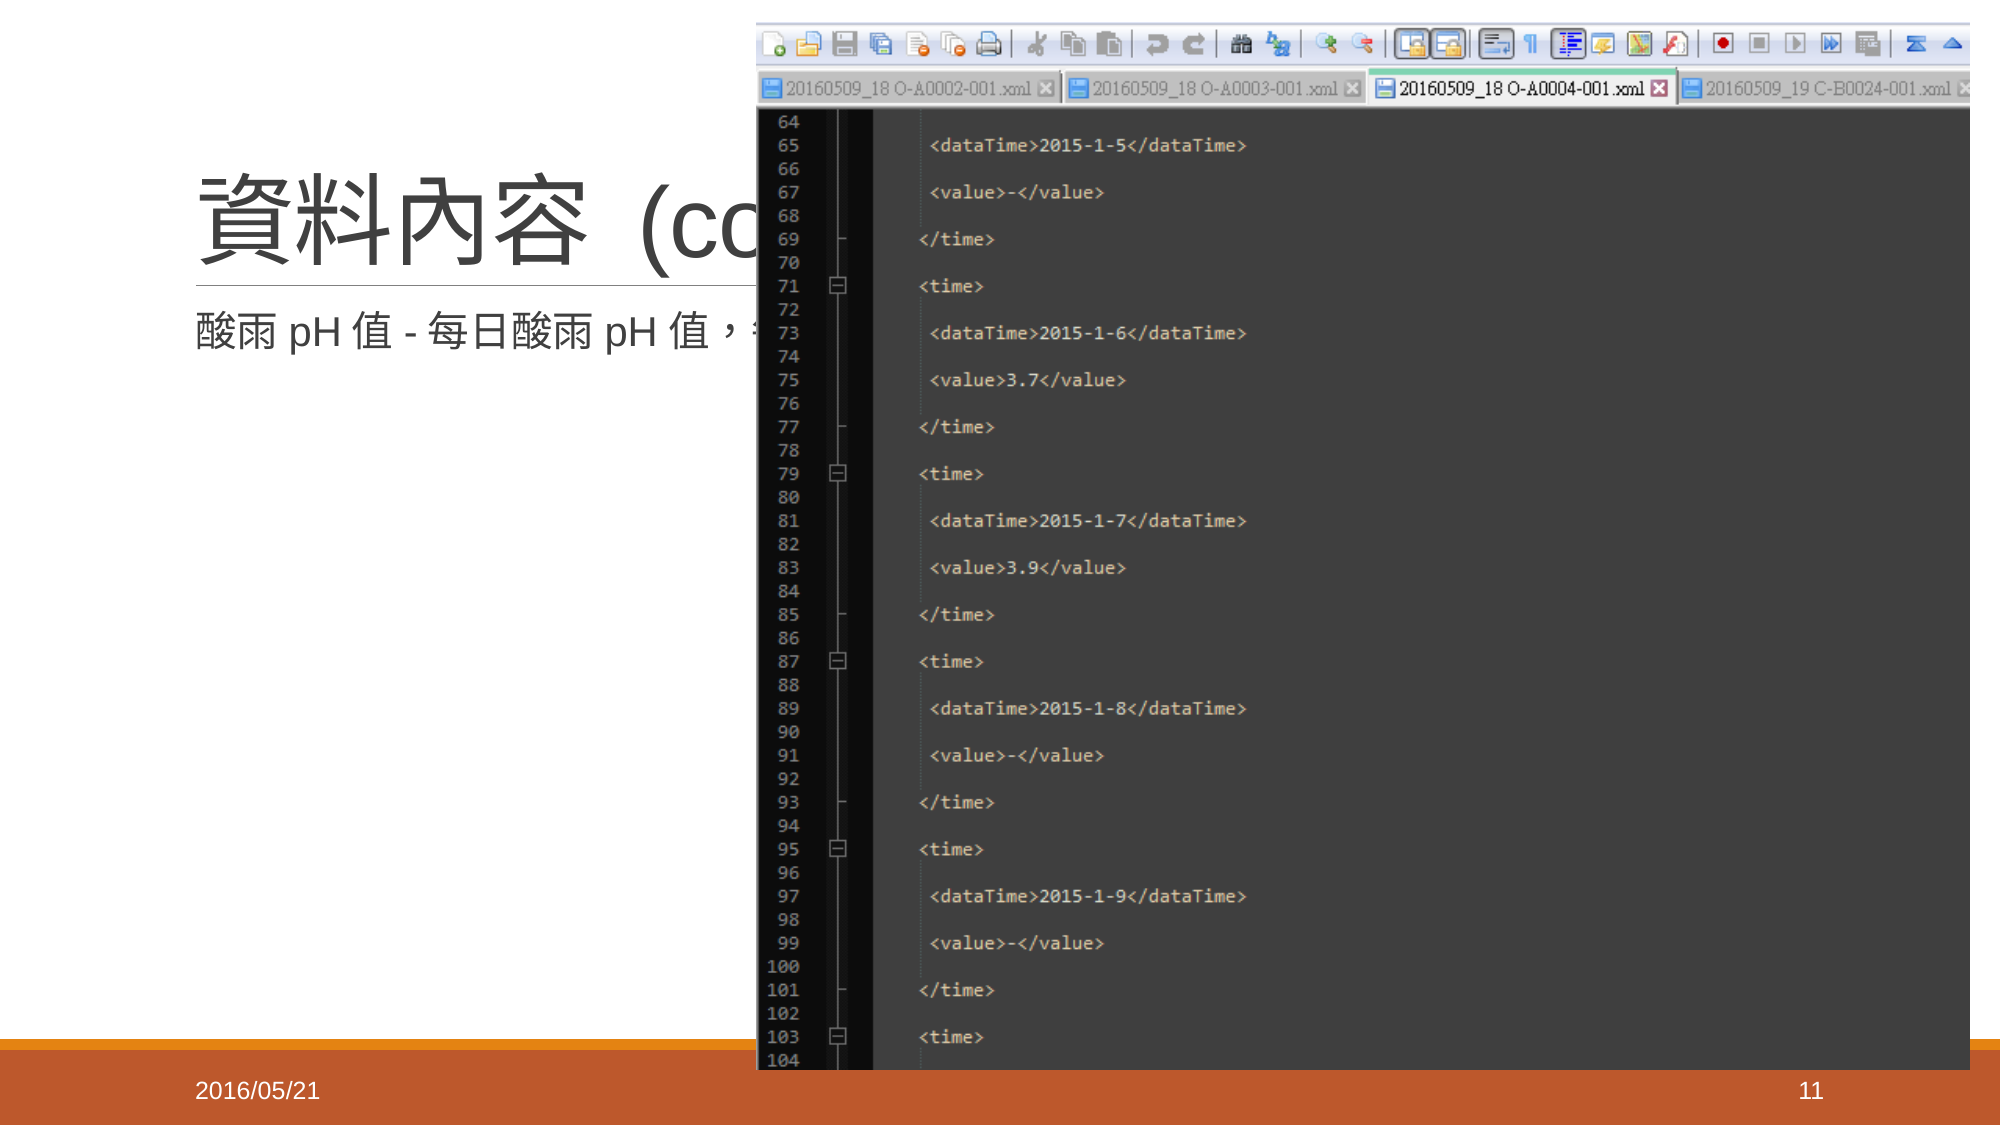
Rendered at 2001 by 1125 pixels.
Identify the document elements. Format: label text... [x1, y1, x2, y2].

title 資料內容 (cont’d) [180, 47, 754, 285]
picture [756, 21, 1971, 1071]
slide_number 11 [1624, 1078, 1840, 1120]
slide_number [180, 1059, 586, 1120]
list 酸雨pH值-每日酸雨pH值，每小時更新一次，格式XML [180, 302, 754, 963]
